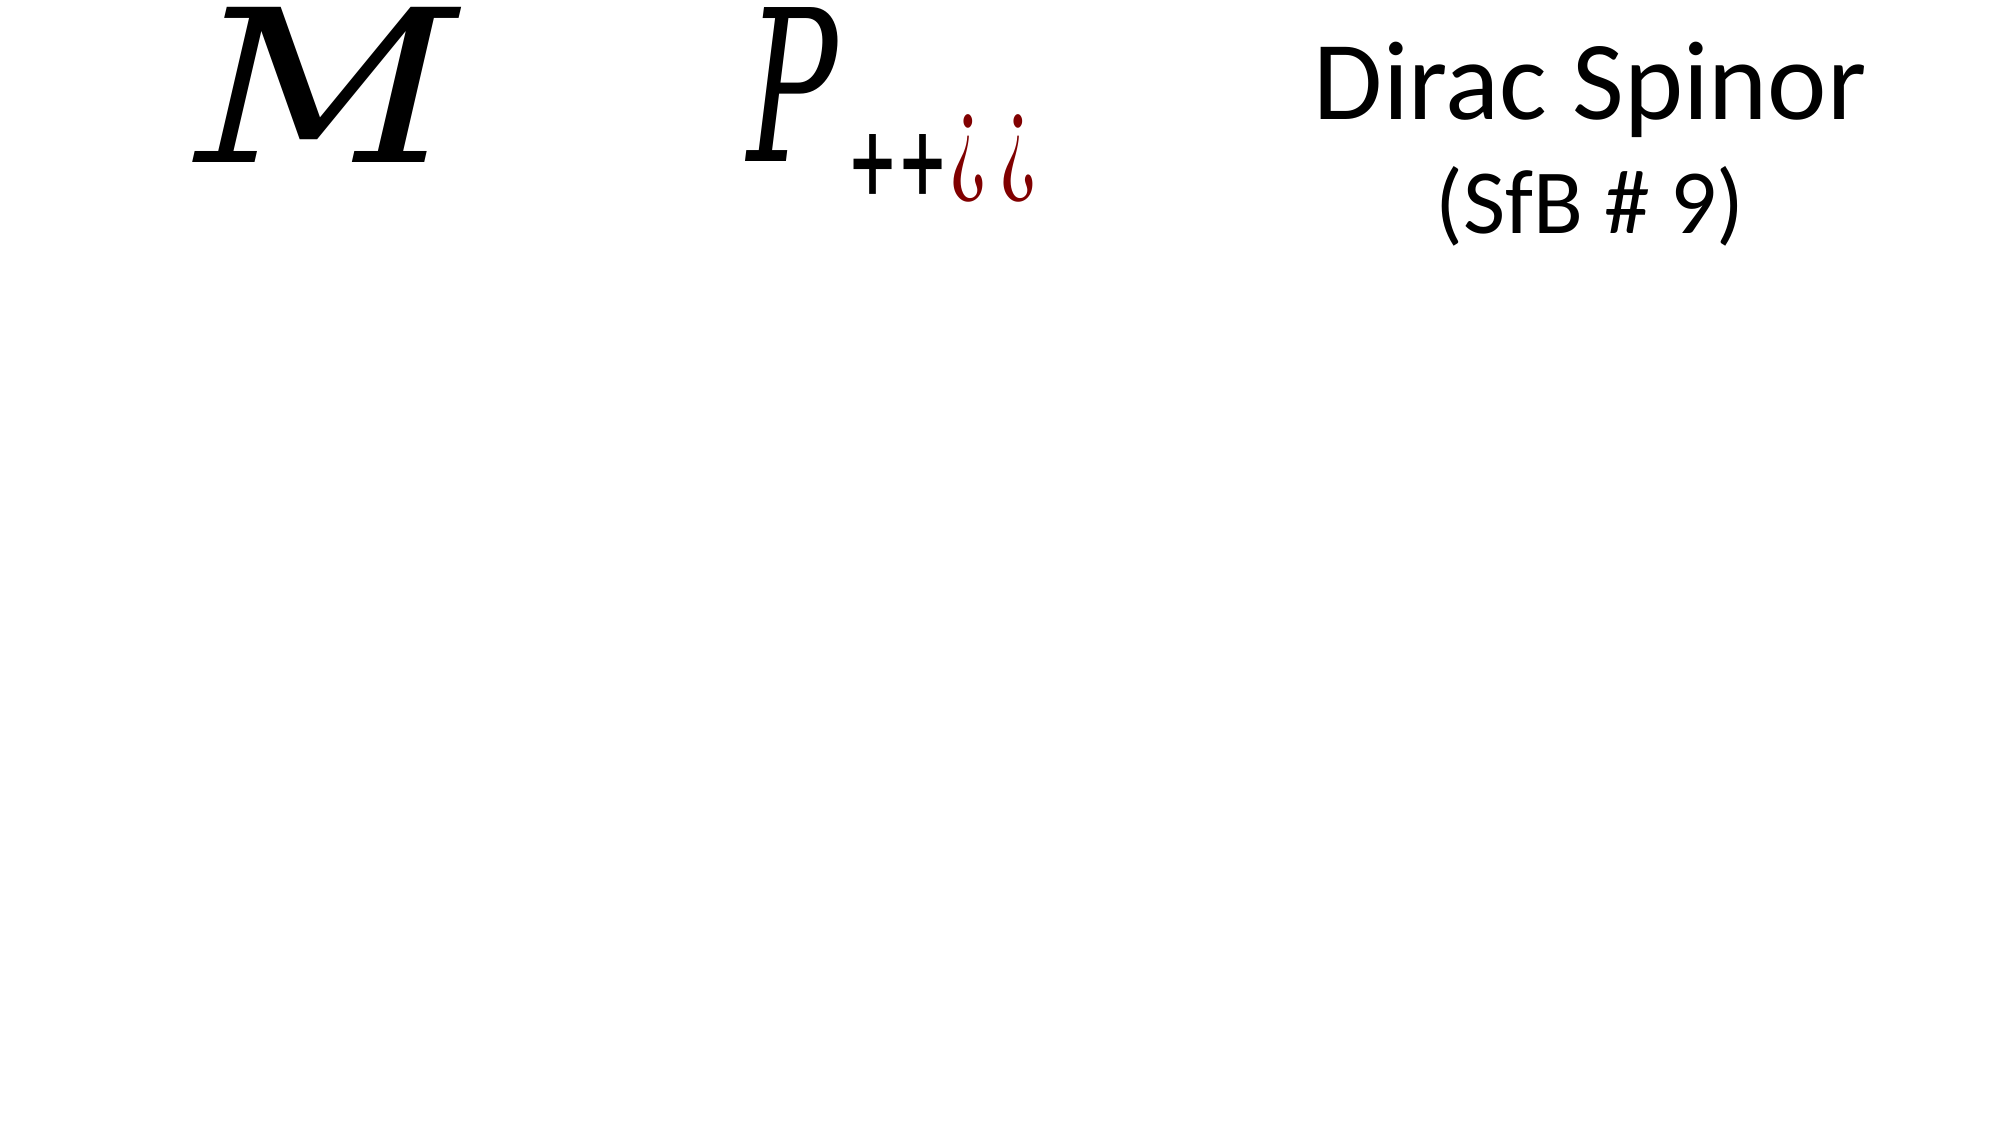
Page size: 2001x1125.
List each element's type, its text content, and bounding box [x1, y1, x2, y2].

text_box Dirac Spinor (SfB # 9) [1280, 0, 1901, 260]
